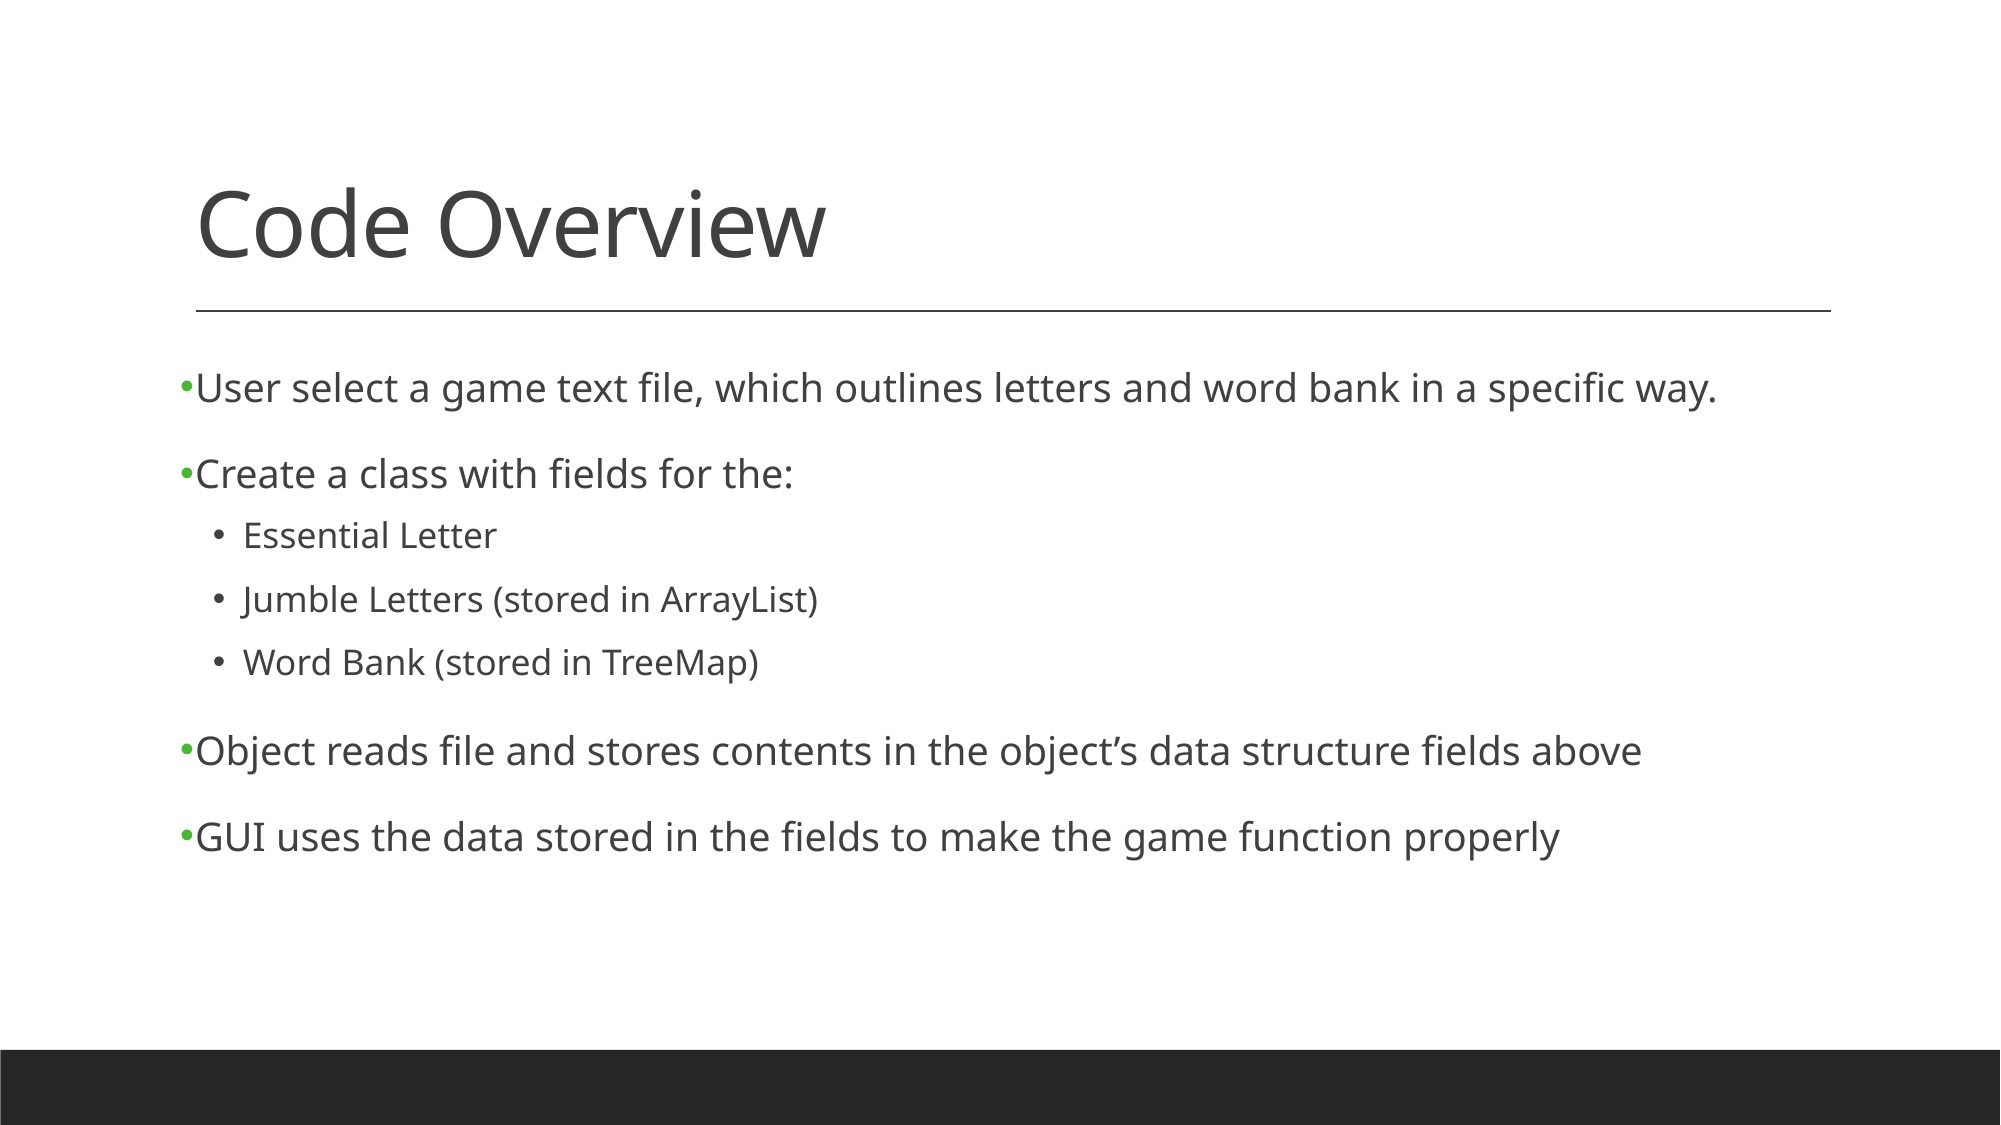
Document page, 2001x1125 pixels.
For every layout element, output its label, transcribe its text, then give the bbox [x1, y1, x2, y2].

list User select a game text file, which outlines letters and word bank in a specific way. Create a class with fields for the: Essential Letter Jumble Letters (stored in ArrayList) Word Bank (stored in TreeMap) Object reads file and stores contents in the object’s data structure fields above GUI uses the data stored in the fields to make the game function properly [180, 345, 1830, 963]
title Code Overview [180, 47, 1830, 285]
